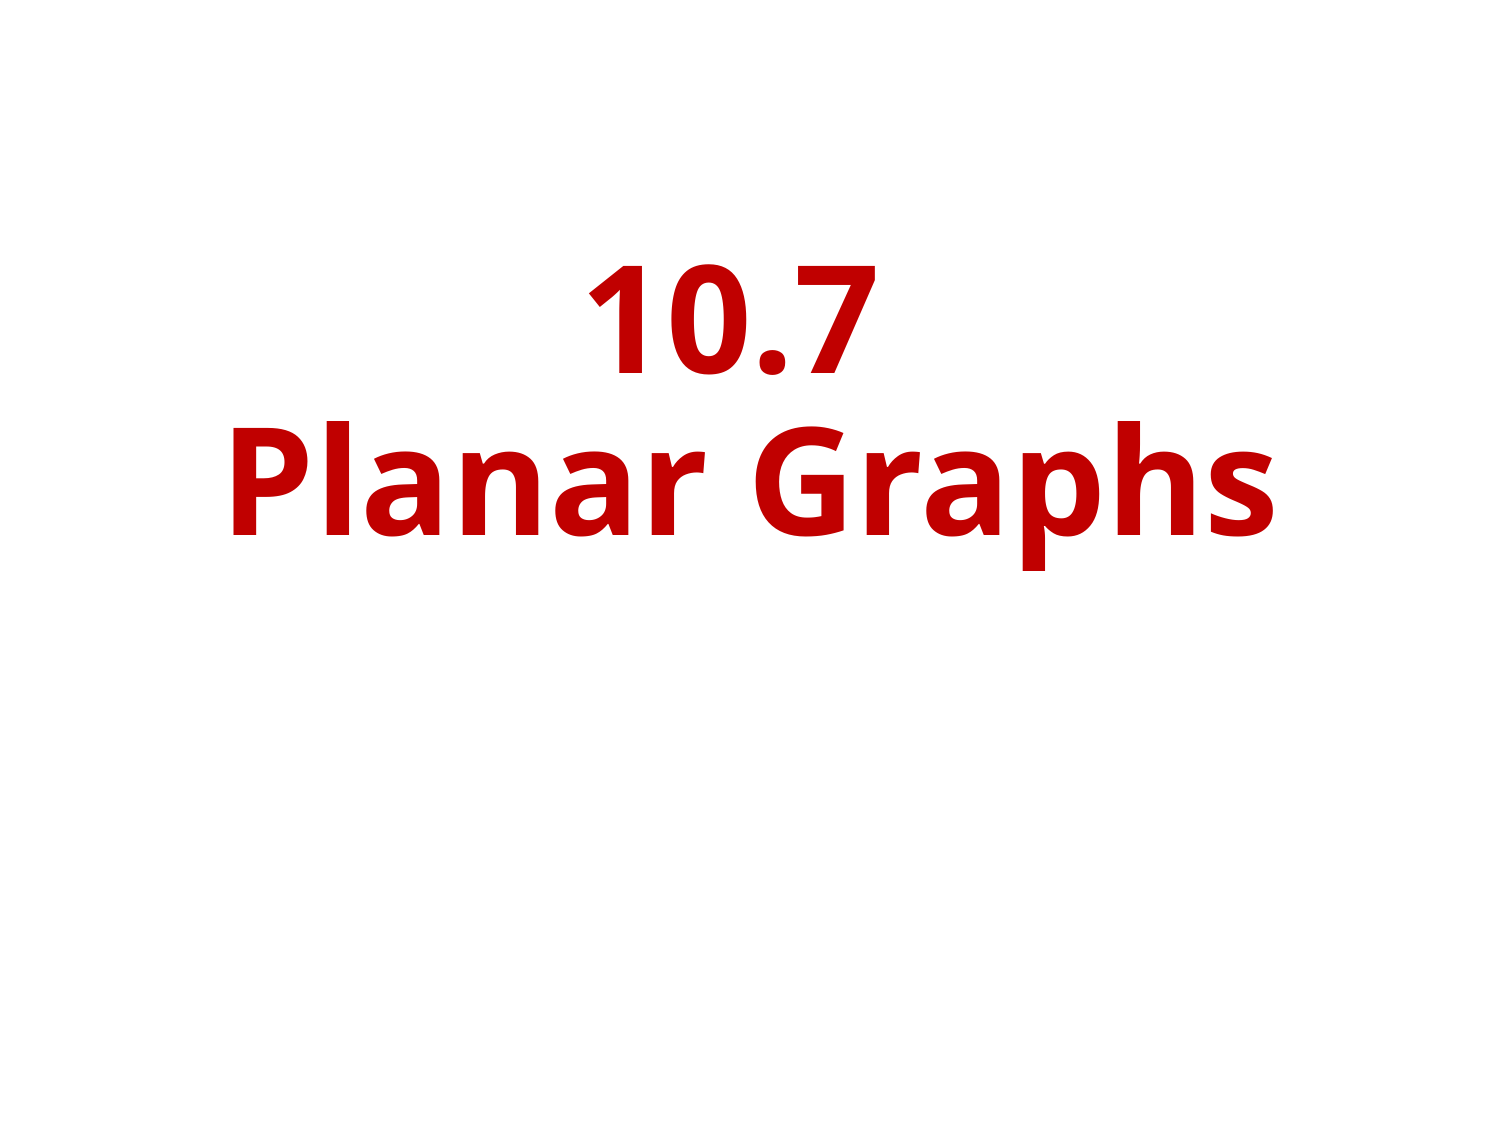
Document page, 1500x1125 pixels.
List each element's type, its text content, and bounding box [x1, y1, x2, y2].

title 10.7 Planar Graphs [187, 184, 1313, 576]
